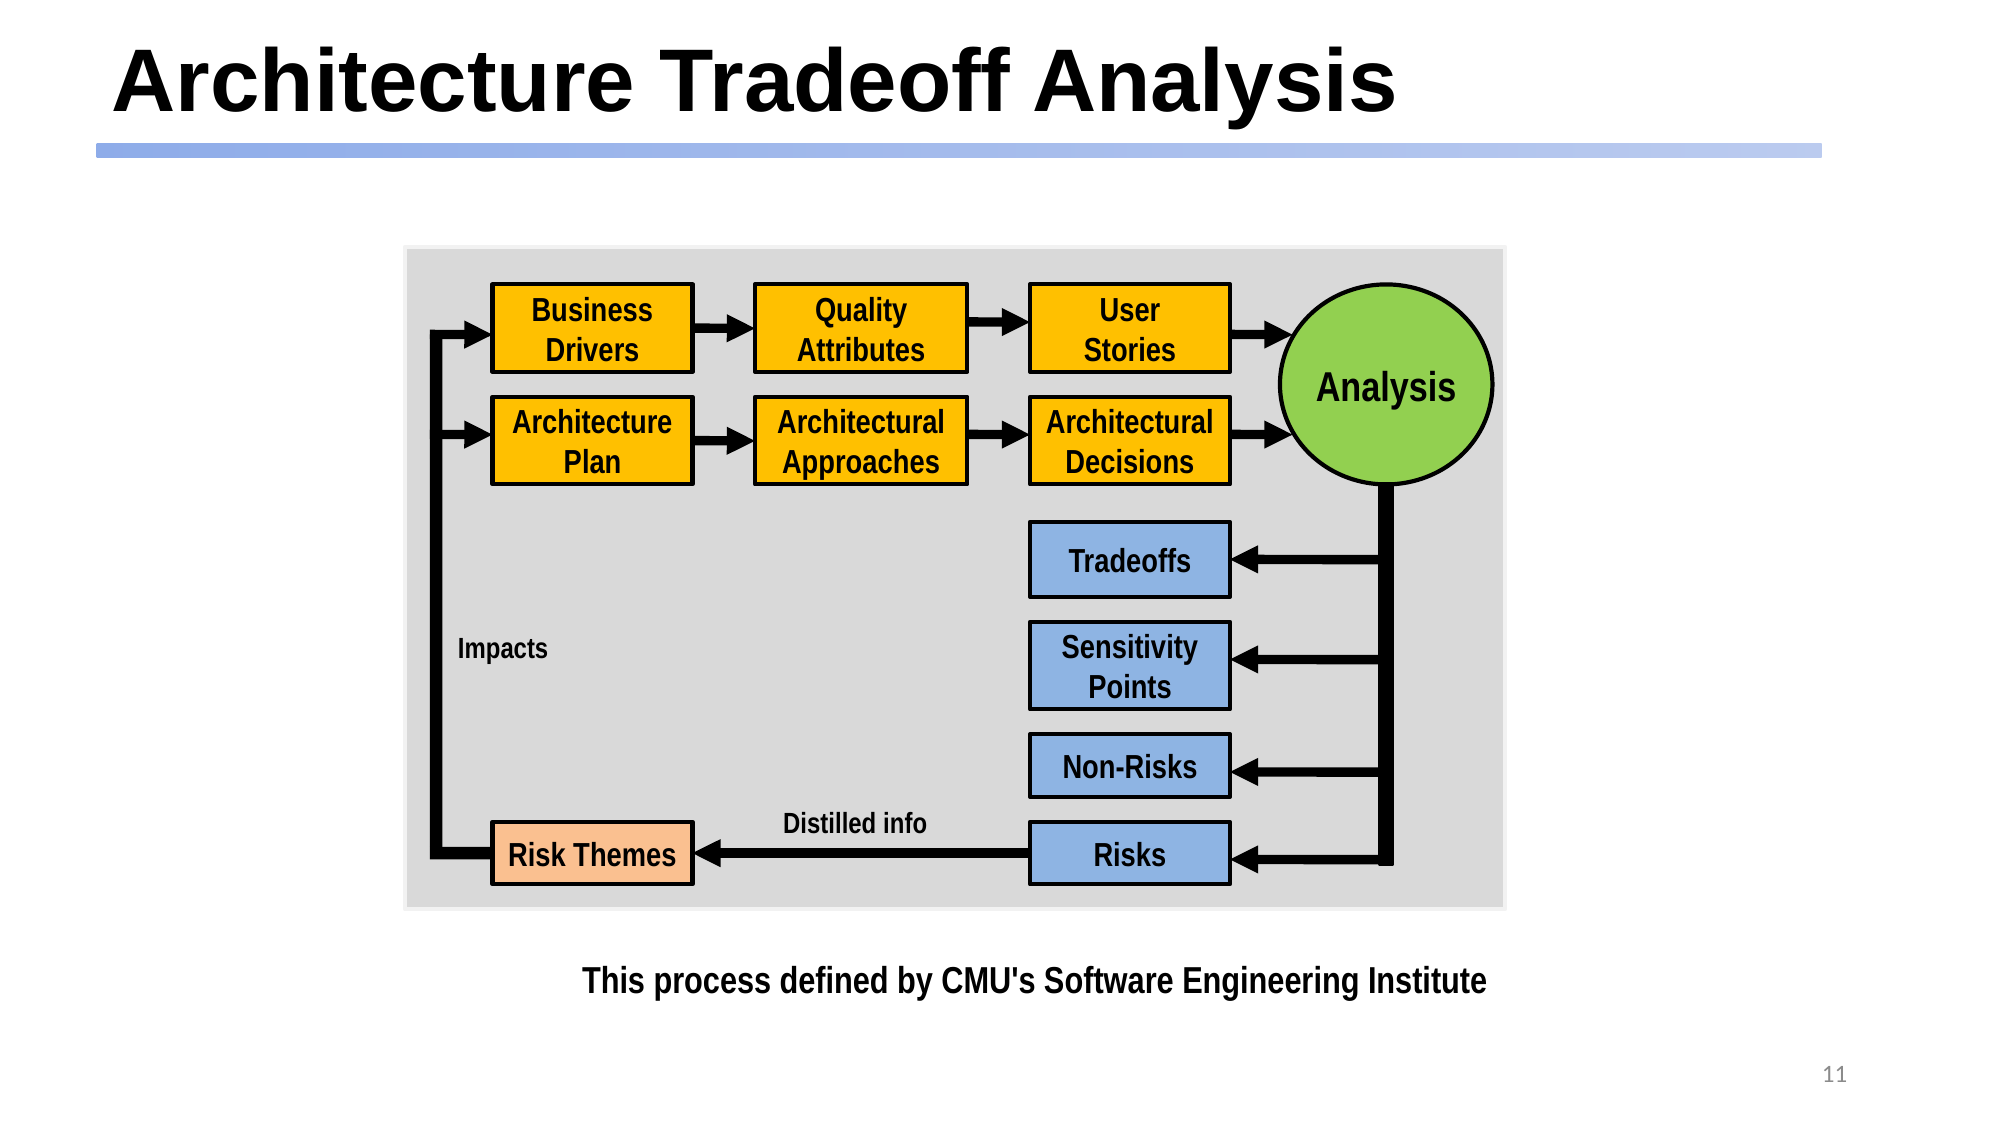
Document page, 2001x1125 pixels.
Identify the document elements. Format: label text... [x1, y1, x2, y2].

text_box User Stories [1029, 284, 1230, 372]
text_box Business Drivers [492, 284, 693, 372]
text_box Impacts [443, 621, 564, 672]
text_box [429, 435, 443, 846]
text_box Architectural Decisions [1029, 396, 1230, 485]
text_box Distilled info [768, 796, 943, 847]
text_box [429, 846, 493, 860]
text_box [429, 335, 443, 434]
text_box Architectural Approaches [754, 396, 968, 485]
text_box [405, 246, 1505, 910]
text_box [1379, 484, 1393, 865]
text_box This process defined by CMU's Software Engineering Institute [511, 948, 1559, 1009]
slide_number 11 [1412, 1042, 1863, 1103]
title Architecture Tradeoff Analysis [96, 26, 1822, 139]
text_box Quality Attributes [754, 284, 968, 372]
text_box Analysis [1279, 284, 1493, 485]
text_box Tradeoffs [1029, 521, 1230, 597]
text_box Non-Risks [1029, 734, 1230, 797]
text_box Sensitivity Points [1029, 621, 1230, 710]
text_box Risk Themes [492, 821, 693, 885]
text_box Architecture Plan [492, 396, 693, 485]
text_box Risks [1029, 821, 1230, 885]
